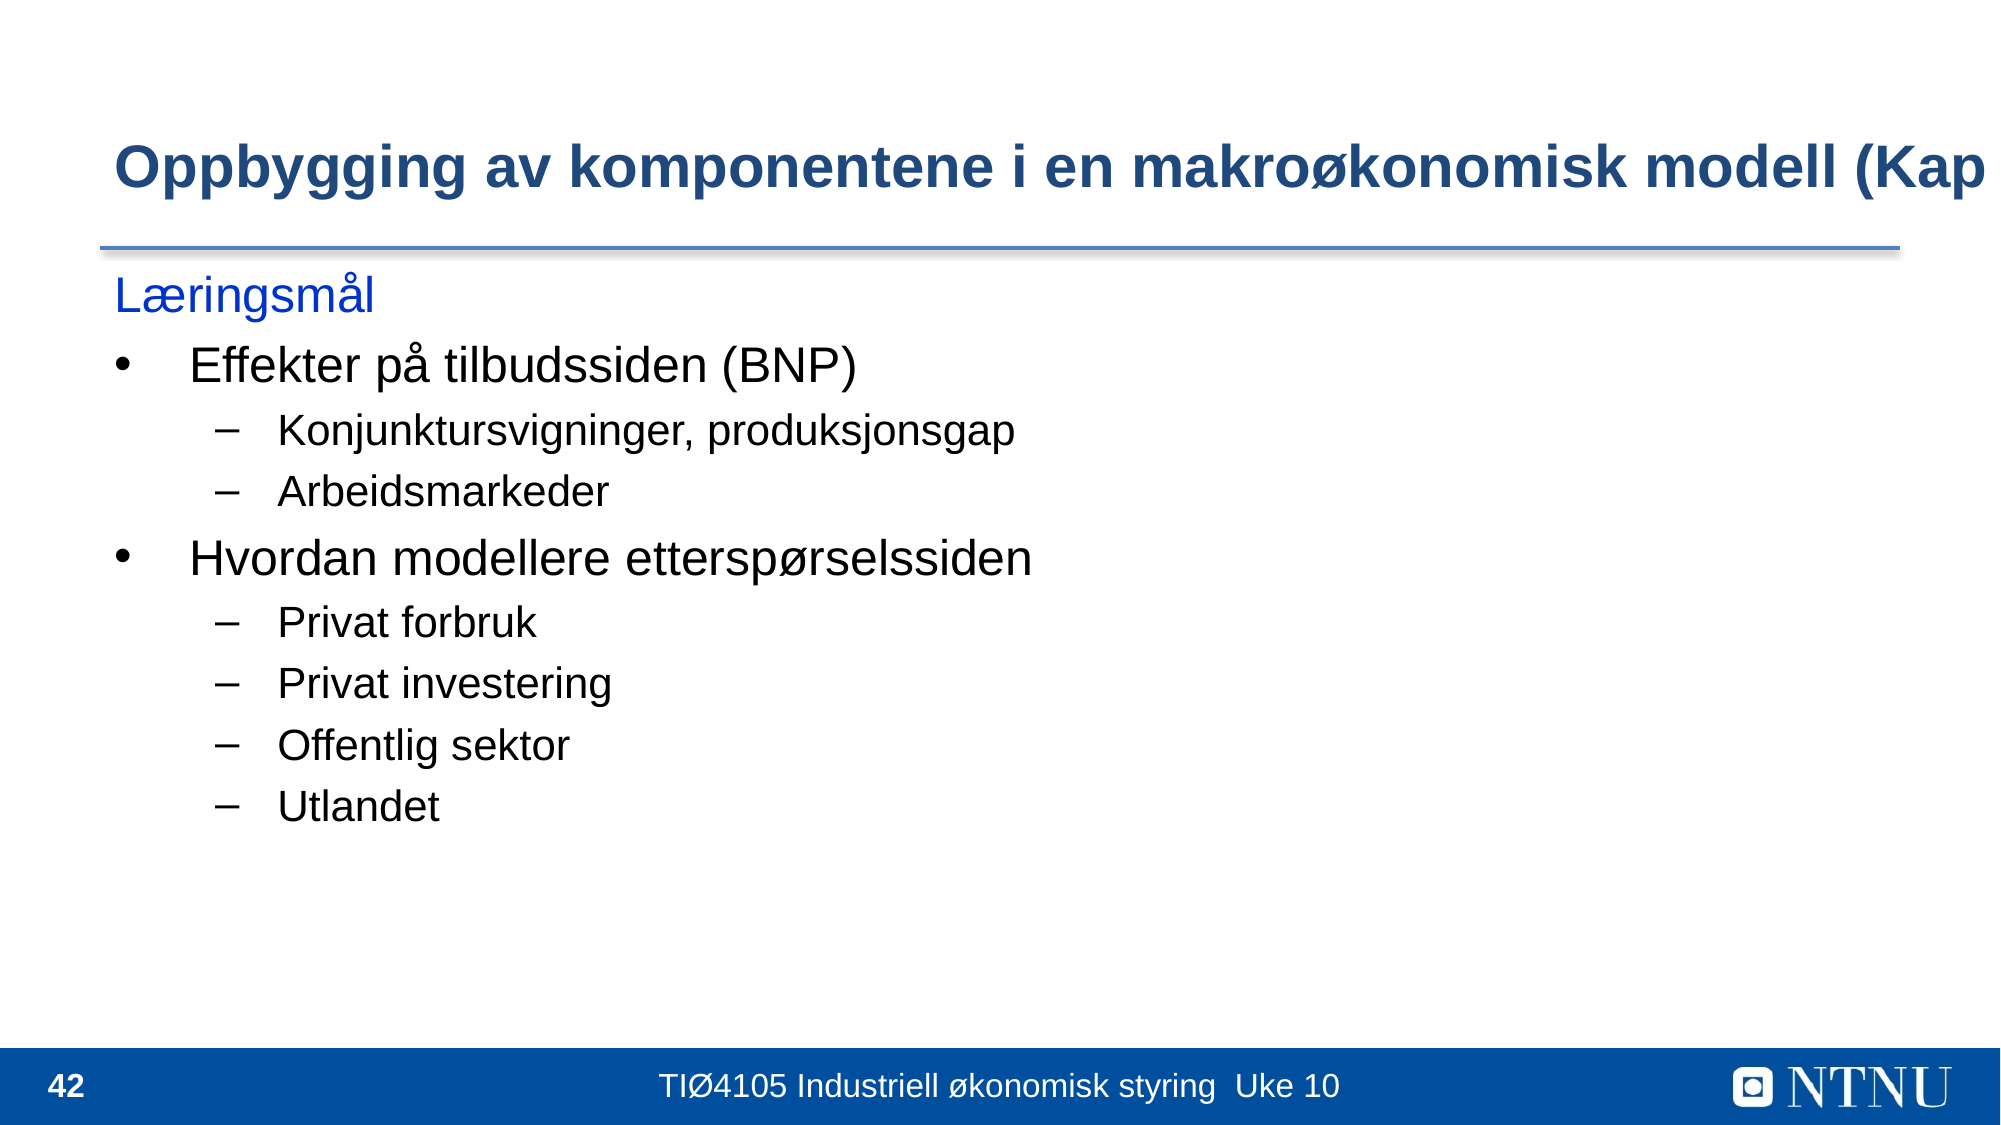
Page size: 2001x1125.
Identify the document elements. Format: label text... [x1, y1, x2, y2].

title Oppbygging av komponentene i en makroøkonomisk modell (Kap 5) [99, 19, 2000, 207]
list Læringsmål Effekter på tilbudssiden (BNP) Konjunktursvigninger, produksjonsgap Arbeidsmarkeder Hvordan modellere etterspørselssiden Privat forbruk Privat investering Offentlig sektor Utlandet [99, 255, 1900, 998]
footer TIØ4105 Industriell økonomisk styring Uke 10 [578, 1053, 1422, 1114]
picture [0, 1048, 2001, 1125]
slide_number 42 [0, 1053, 100, 1114]
